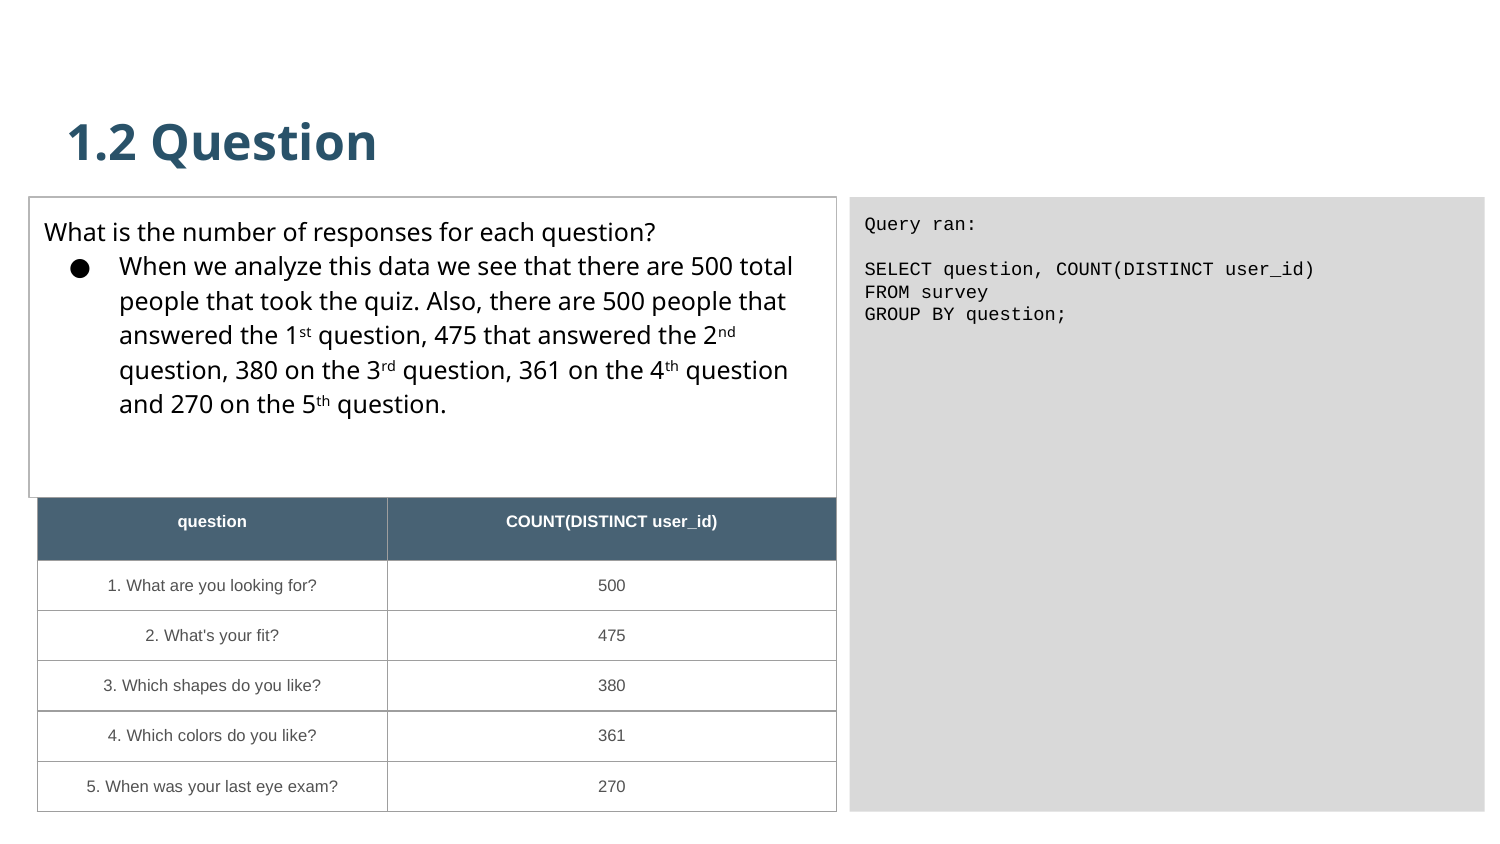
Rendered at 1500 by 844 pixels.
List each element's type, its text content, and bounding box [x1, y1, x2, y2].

text_box What is the number of responses for each question? When we analyze this data we see that there are 500 total people that took the quiz. Also, there are 500 people that answered the 1st question, 475 that answered the 2nd question, 380 on the 3rd question, 361 on the 4th question and 270 on the 5th question. [29, 197, 837, 498]
table_cell 475 [388, 611, 836, 660]
table_cell 2. What's your fit? [38, 611, 387, 660]
table_cell 500 [388, 561, 836, 610]
table_header question [38, 498, 387, 560]
table_cell 1. What are you looking for? [38, 561, 387, 610]
table_cell 5. When was your last eye exam? [38, 762, 387, 811]
table_cell 270 [388, 762, 836, 811]
table_cell 4. Which colors do you like? [38, 712, 387, 761]
table_cell 380 [388, 661, 836, 710]
table_cell 3. Which shapes do you like? [38, 661, 387, 710]
table_cell 361 [388, 712, 836, 761]
table_header COUNT(DISTINCT user_id) [388, 498, 836, 560]
text_box Query ran: SELECT question, COUNT(DISTINCT user_id) FROM survey GROUP BY question; [849, 197, 1485, 812]
text_box 1.2 Question [51, 48, 1449, 186]
